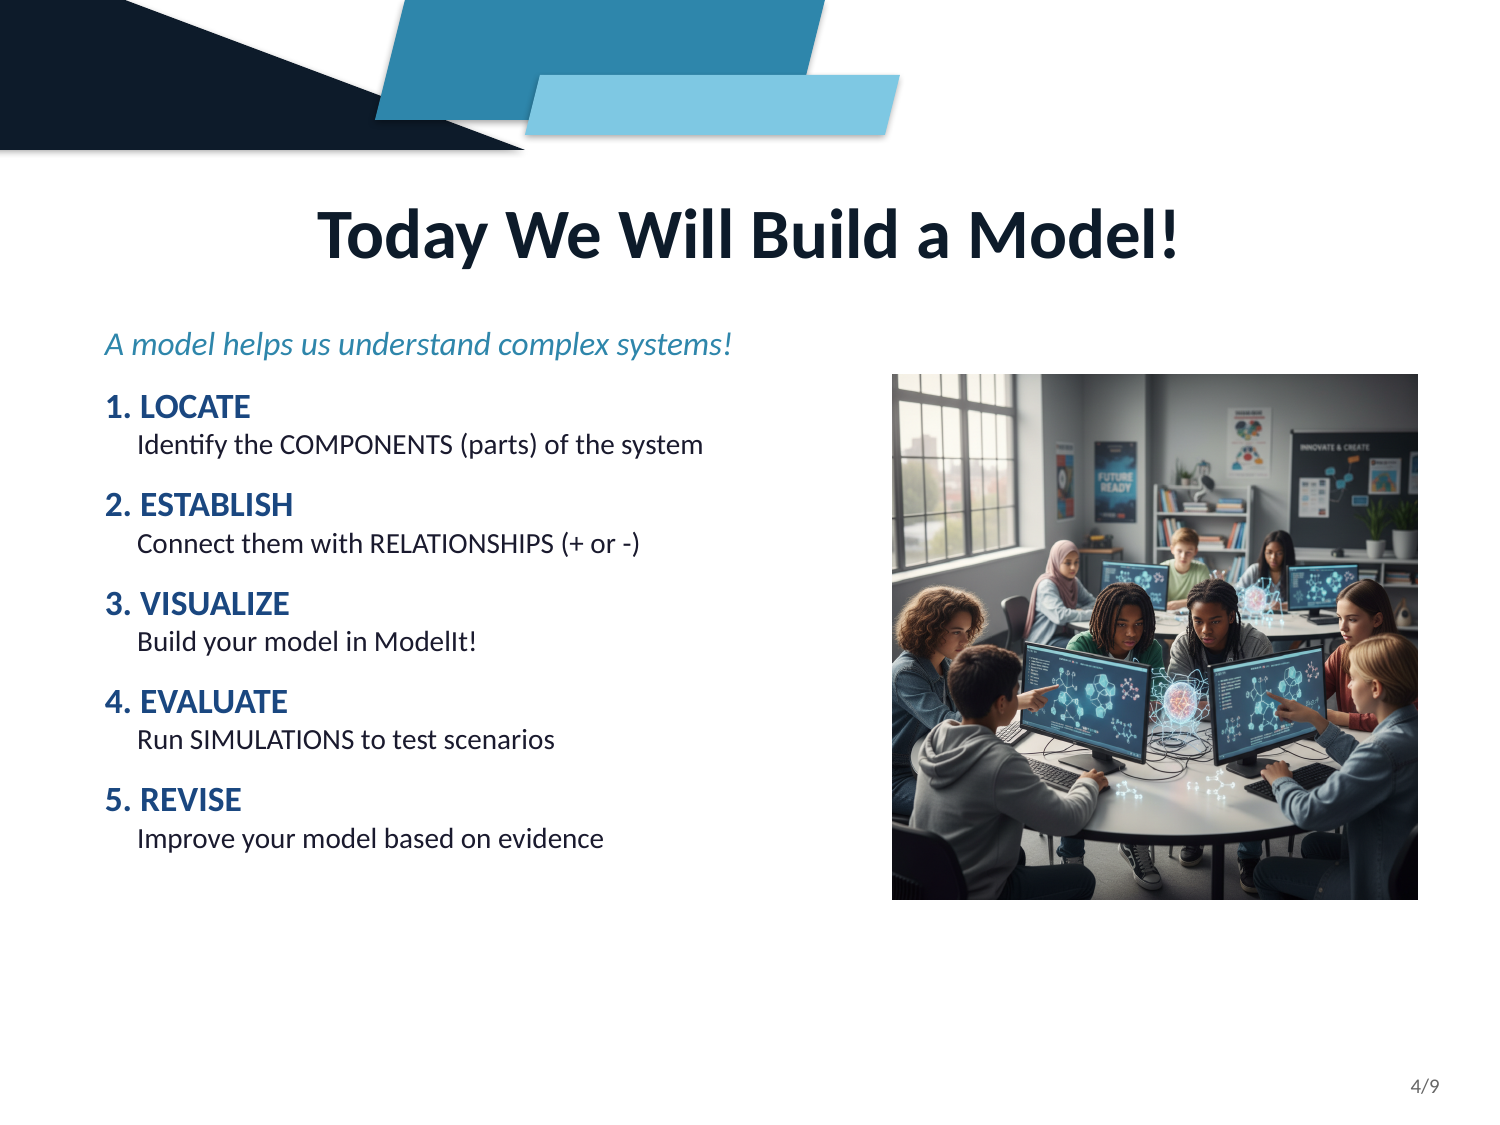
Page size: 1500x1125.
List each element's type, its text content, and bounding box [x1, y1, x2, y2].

text_box [524, 74, 901, 136]
text_box A model helps us understand complex systems! 1. LOCATE Identify the COMPONENTS (parts) of the system 2. ESTABLISH Connect them with RELATIONSHIPS (+ or -) 3. VISUALIZE Build your model in ModelIt! 4. EVALUATE Run SIMULATIONS to test scenarios 5. REVISE Improve your model based on evidence [89, 314, 870, 862]
picture [892, 374, 1418, 901]
text_box [374, 0, 826, 121]
text_box [0, 0, 526, 151]
text_box 4/9 [1395, 1065, 1455, 1105]
text_box Today We Will Build a Model! [302, 179, 1198, 280]
